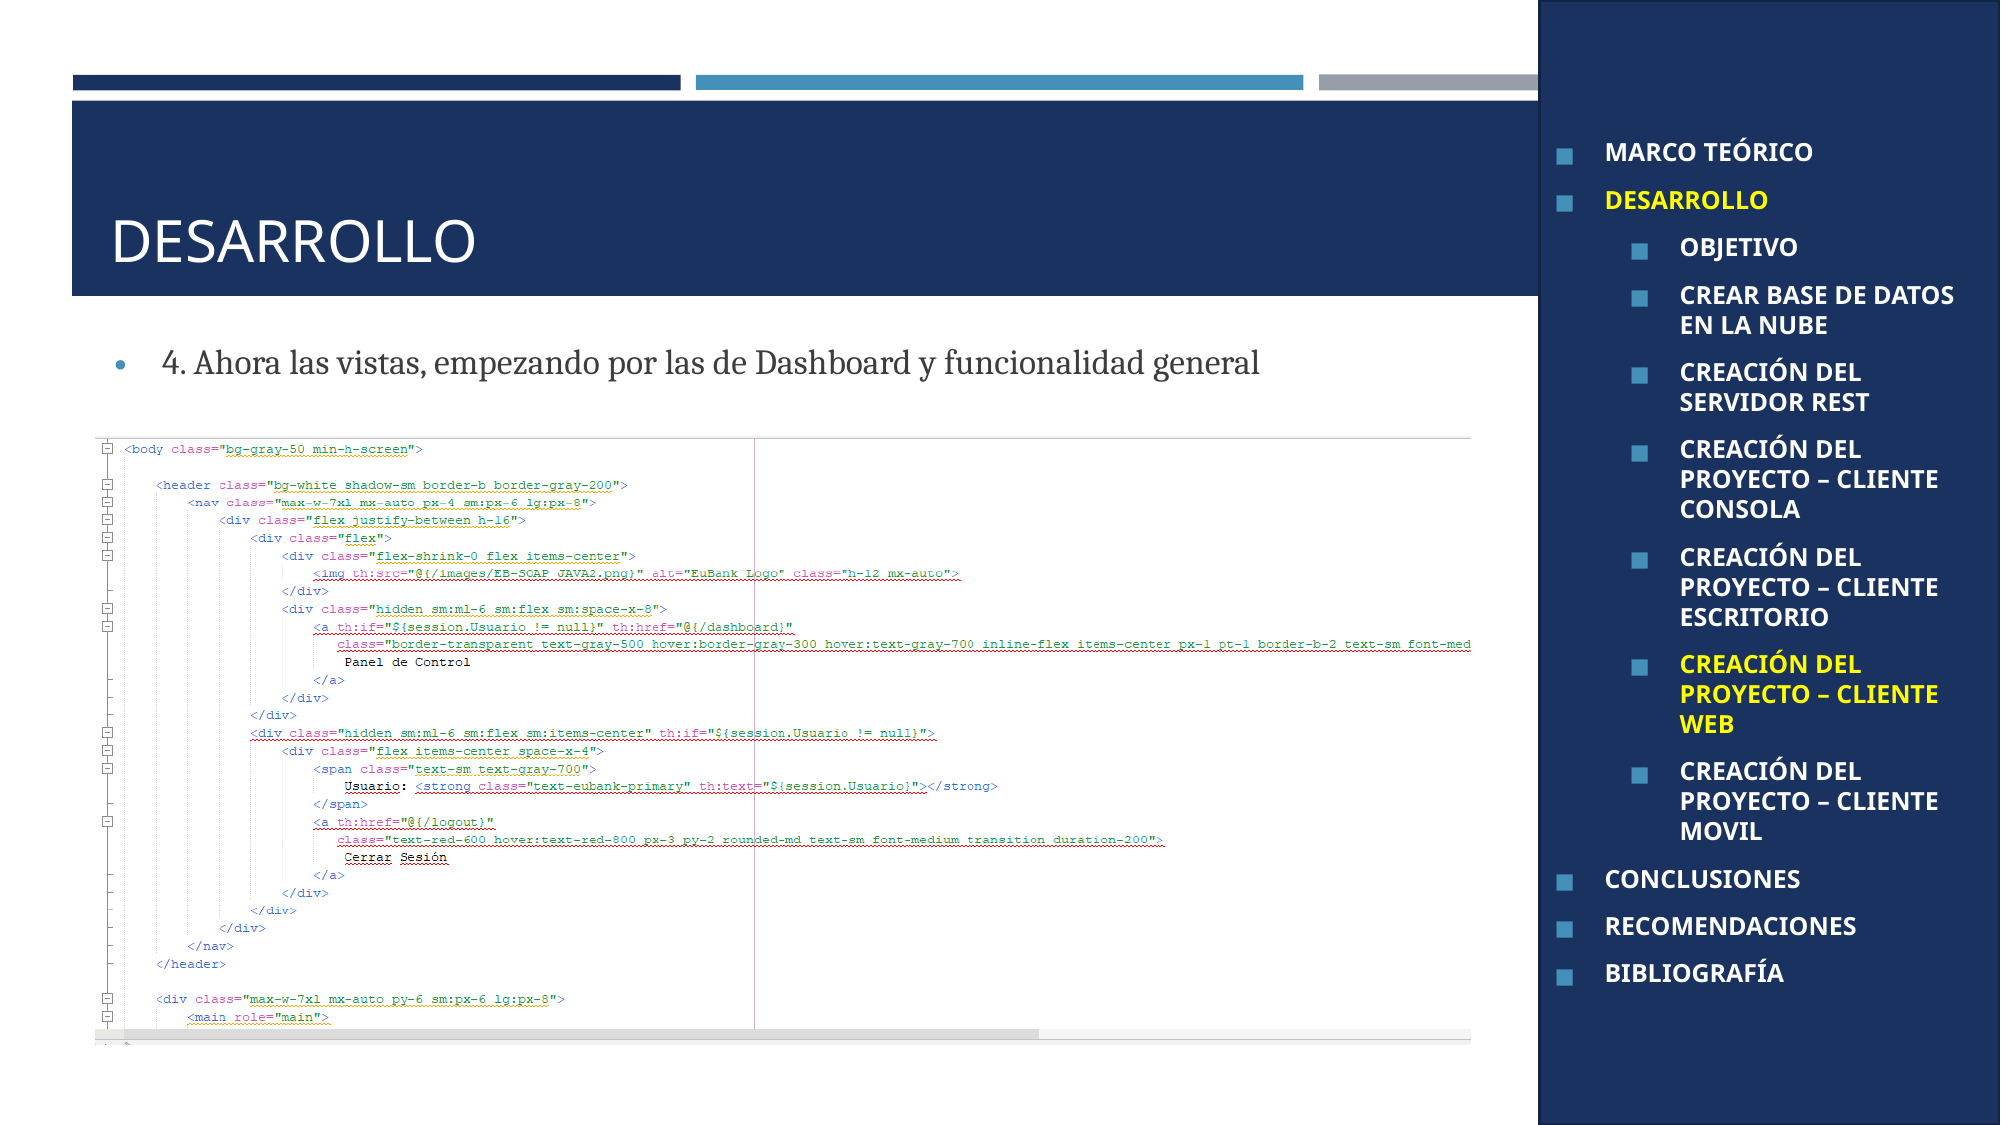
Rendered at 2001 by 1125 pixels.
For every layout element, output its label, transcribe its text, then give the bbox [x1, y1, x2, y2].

title DESARROLLO [95, 115, 1539, 282]
text_box MARCO TEÓRICO DESARROLLO OBJETIVO CREAR BASE DE DATOS EN LA NUBE CREACIÓN DEL SERVIDOR REST CREACIÓN DEL PROYECTO – CLIENTE CONSOLA CREACIÓN DEL PROYECTO – CLIENTE ESCRITORIO CREACIÓN DEL PROYECTO – CLIENTE WEB CREACIÓN DEL PROYECTO – CLIENTE MOVIL CONCLUSIONES RECOMENDACIONES BIBLIOGRAFÍA [1539, 0, 2000, 1125]
picture [94, 435, 1471, 1045]
list 4. Ahora las vistas, empezando por las de Dashboard y funcionalidad general [95, 328, 1526, 390]
